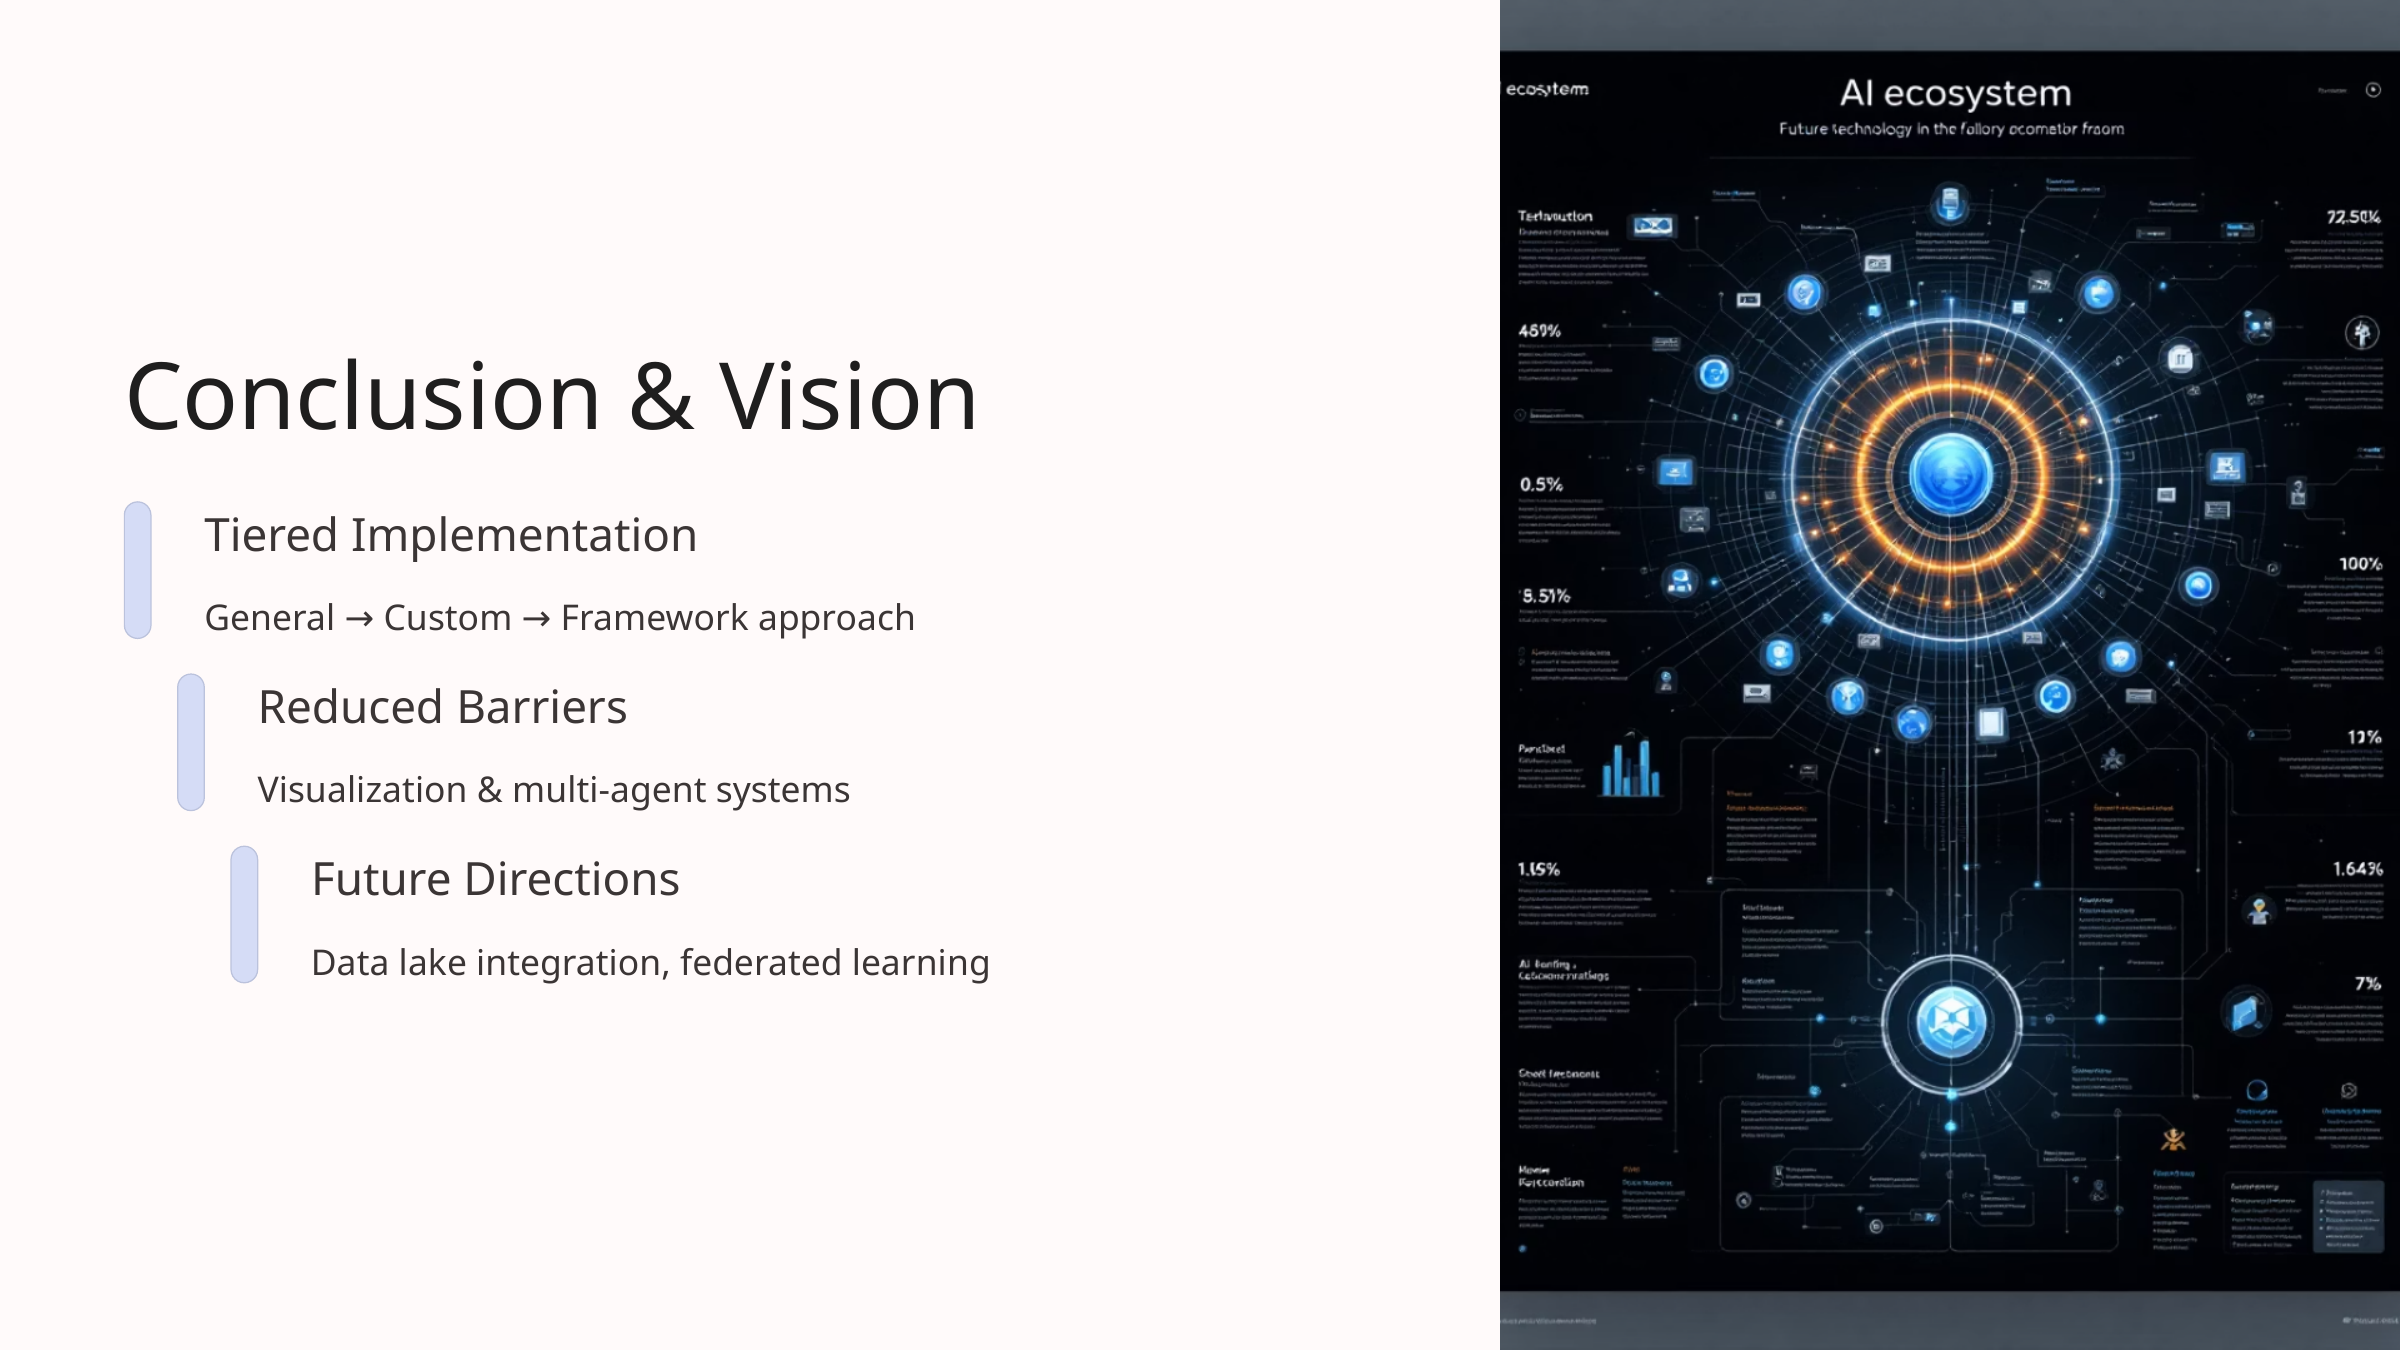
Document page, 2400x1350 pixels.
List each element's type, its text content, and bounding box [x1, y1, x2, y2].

text_box [177, 673, 205, 811]
text_box General → Custom → Framework approach [204, 581, 1376, 639]
text_box Tiered Implementation [204, 501, 755, 561]
text_box [231, 846, 258, 983]
text_box Future Directions [310, 846, 779, 905]
text_box Data lake integration, federated learning [310, 925, 1376, 983]
text_box Conclusion & Vision [124, 331, 1060, 449]
picture [1499, 0, 2400, 1350]
text_box Reduced Barriers [257, 673, 726, 733]
text_box [124, 501, 152, 639]
text_box Visualization & multi-agent systems [257, 753, 1376, 811]
